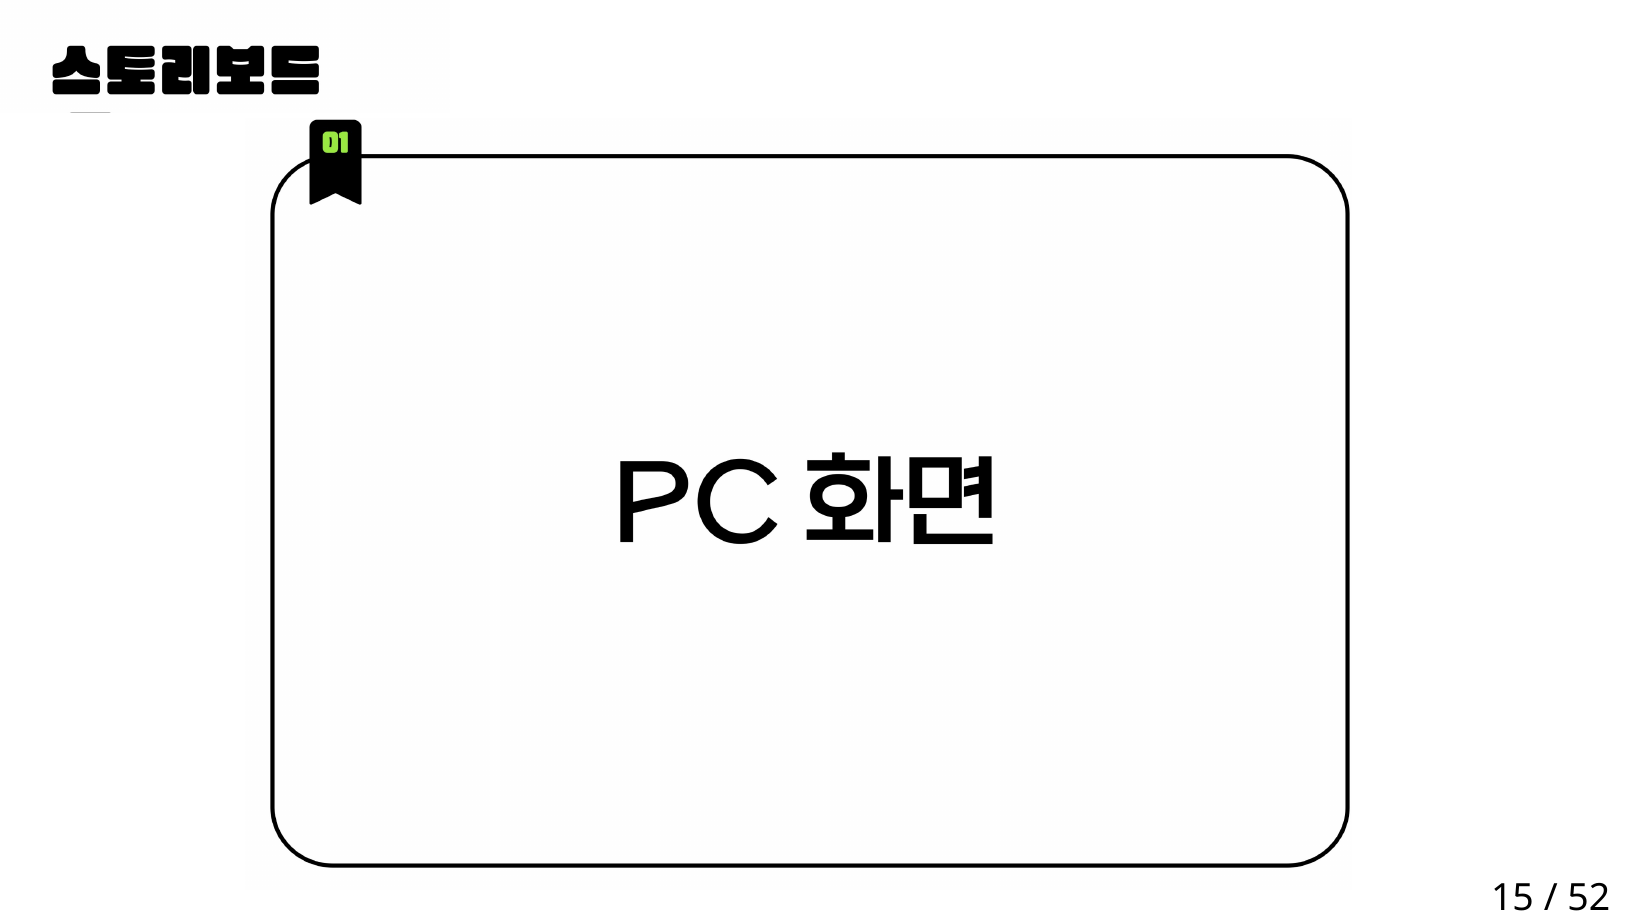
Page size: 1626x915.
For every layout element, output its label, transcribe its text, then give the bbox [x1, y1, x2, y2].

slide_number 15 / 52 [1147, 865, 1626, 914]
picture [245, 118, 1352, 890]
picture [0, 0, 450, 113]
